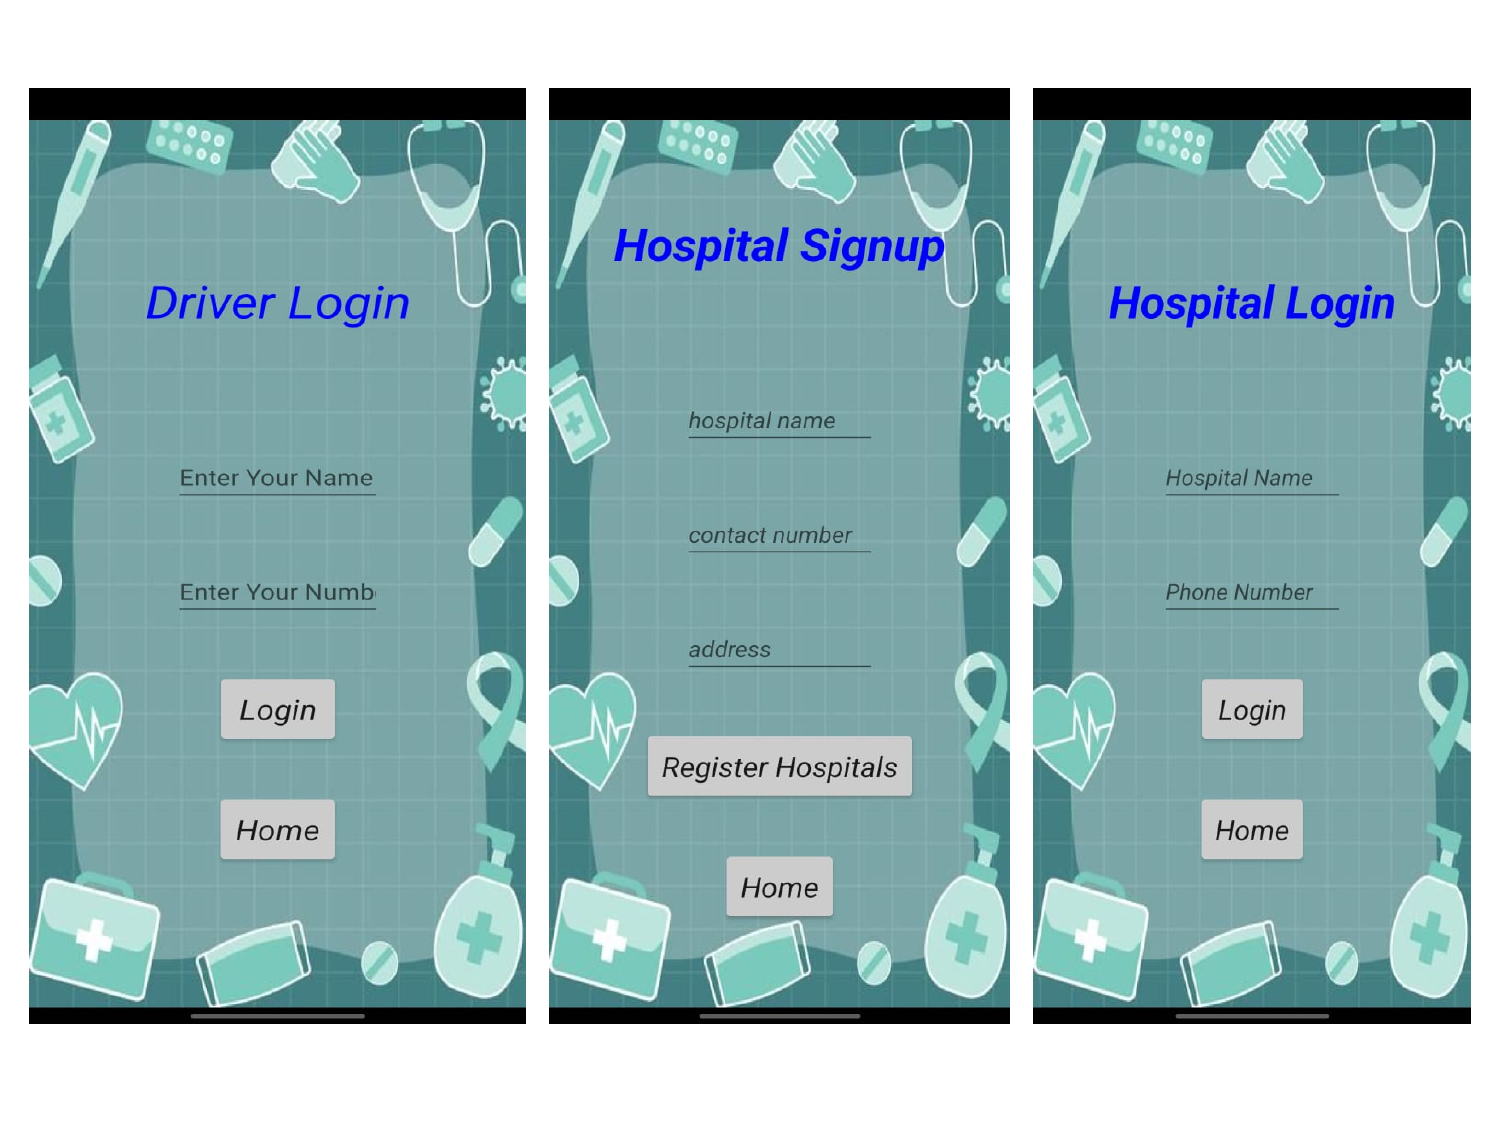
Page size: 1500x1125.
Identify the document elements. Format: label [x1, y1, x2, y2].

picture [549, 88, 1010, 1024]
picture [29, 88, 526, 1024]
picture [1033, 88, 1471, 1024]
